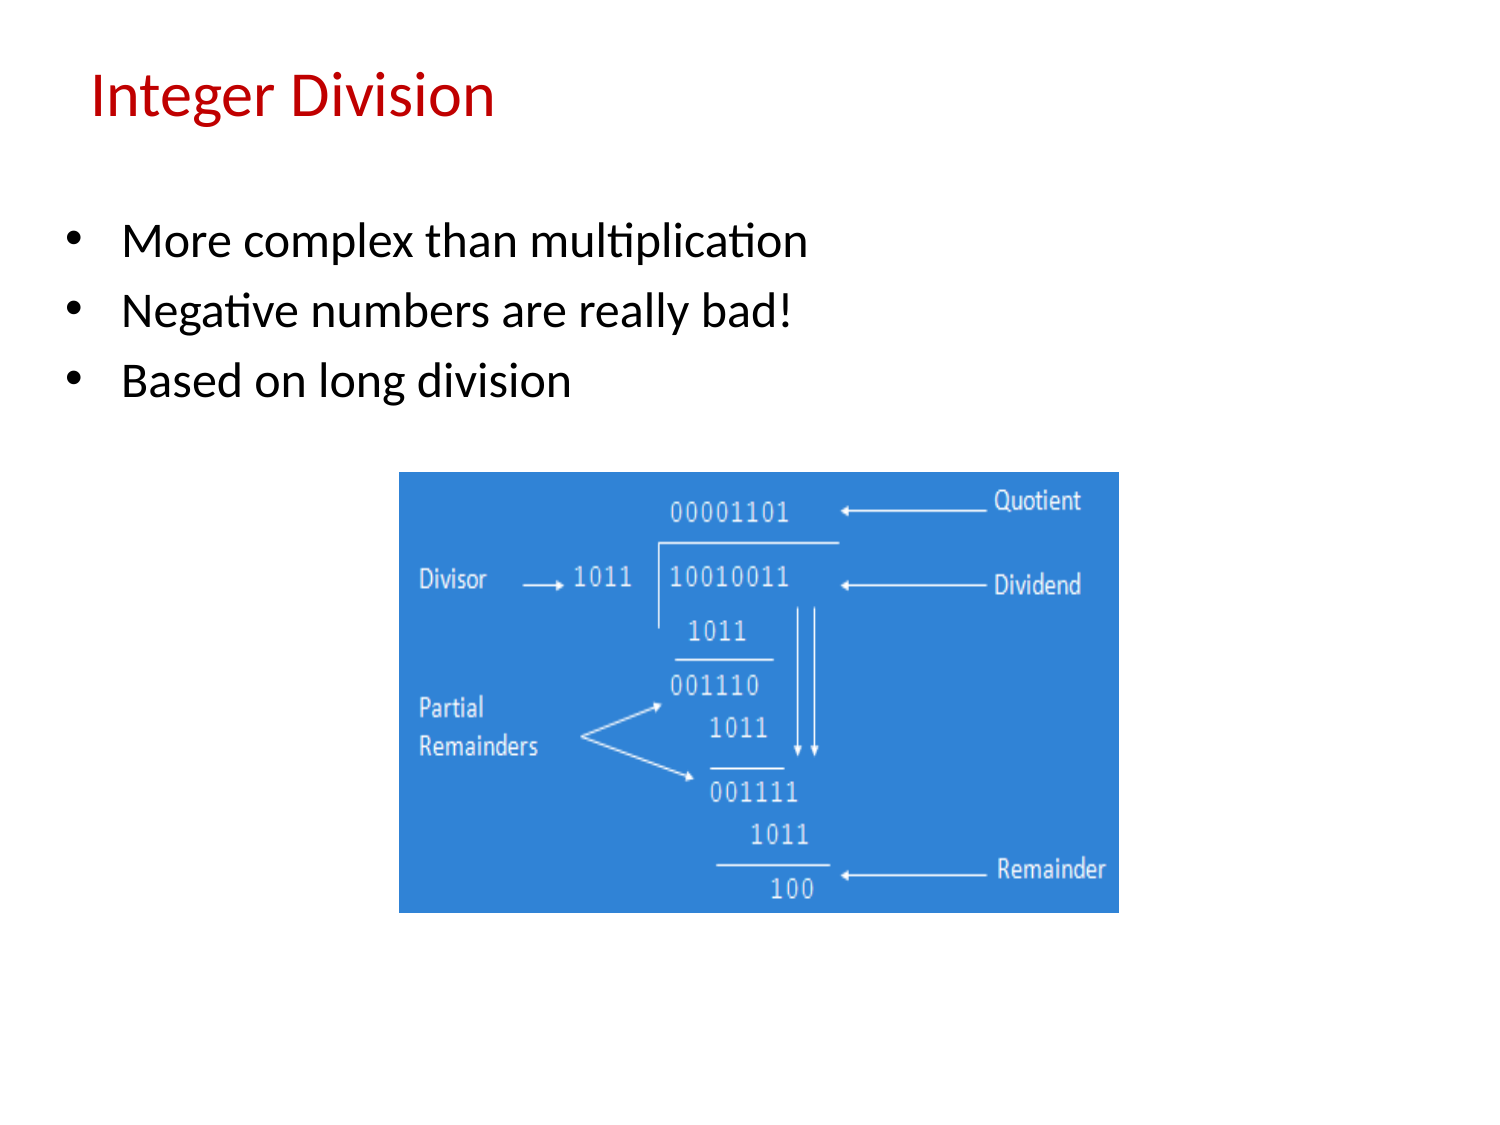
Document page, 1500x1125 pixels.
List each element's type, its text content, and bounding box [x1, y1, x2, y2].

picture [399, 472, 1119, 913]
list More complex than multiplication Negative numbers are really bad! Based on long division [50, 200, 1450, 1088]
title Integer Division [75, 45, 1288, 138]
